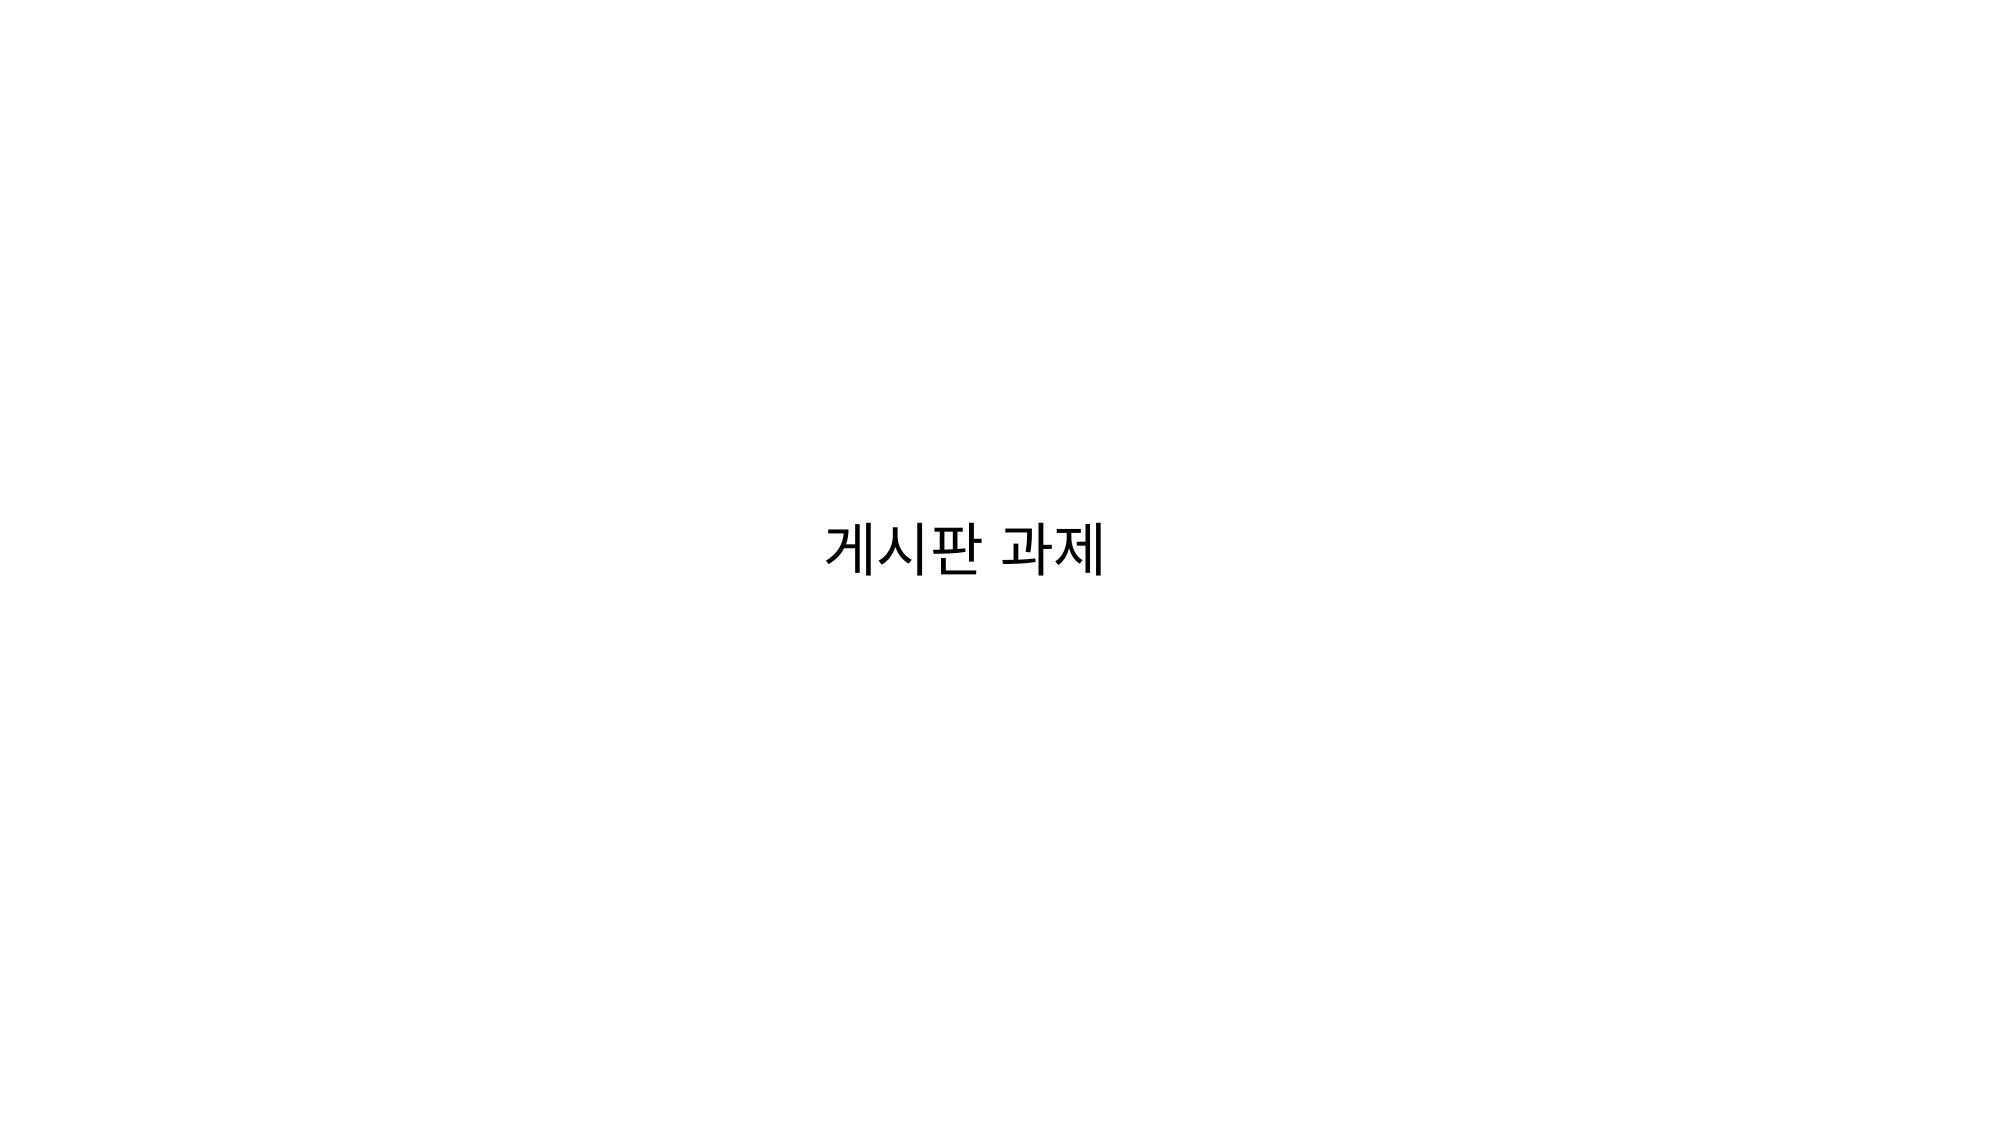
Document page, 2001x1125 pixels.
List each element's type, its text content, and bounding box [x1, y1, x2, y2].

text_box 게시판 과제 [808, 505, 1174, 591]
